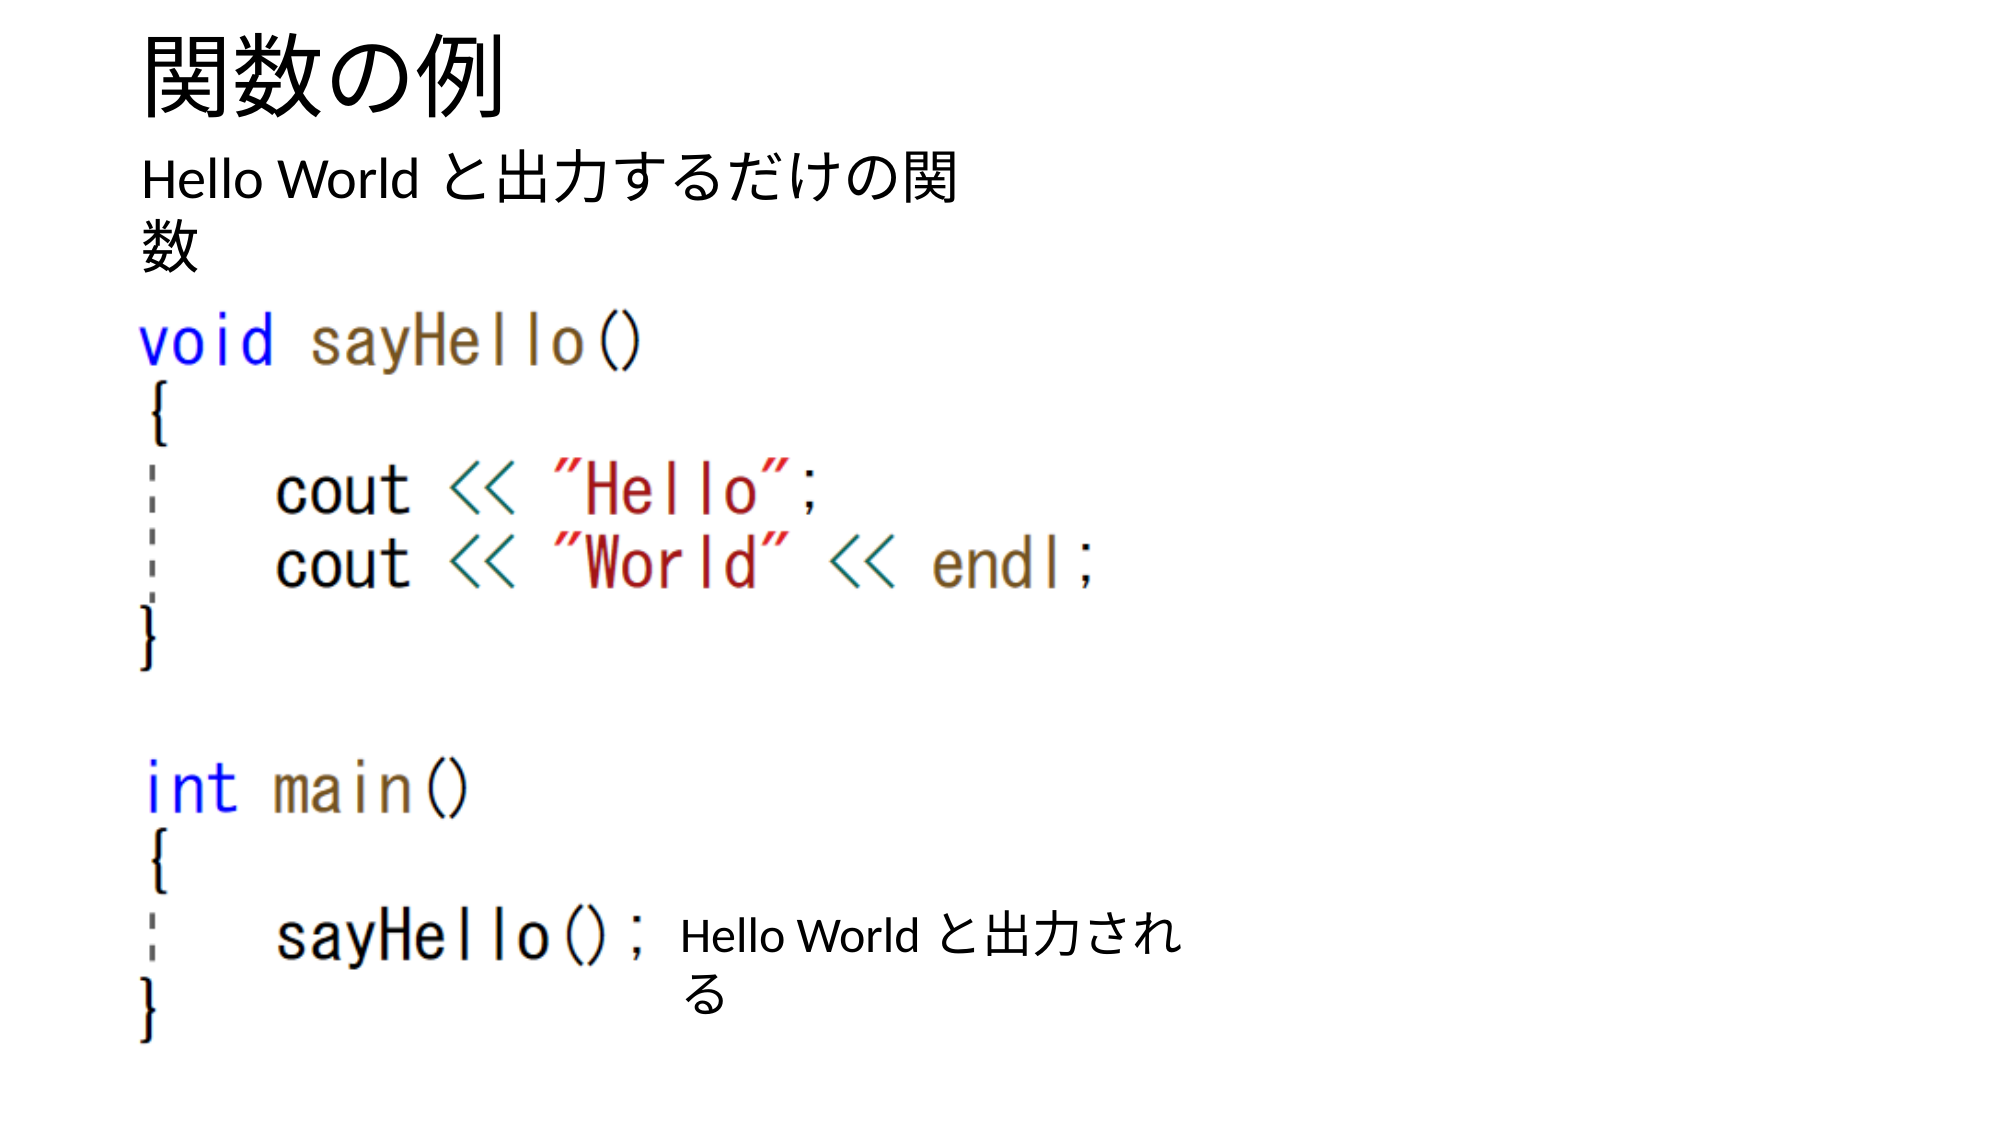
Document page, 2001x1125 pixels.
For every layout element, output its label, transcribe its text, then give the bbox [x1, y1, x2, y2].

text_box Hello Worldと出力される [1140, 895, 1220, 1030]
title 関数の例 [125, 0, 528, 189]
text_box Hello Worldと出力するだけの関数 [126, 132, 1001, 288]
picture [126, 294, 1140, 1049]
